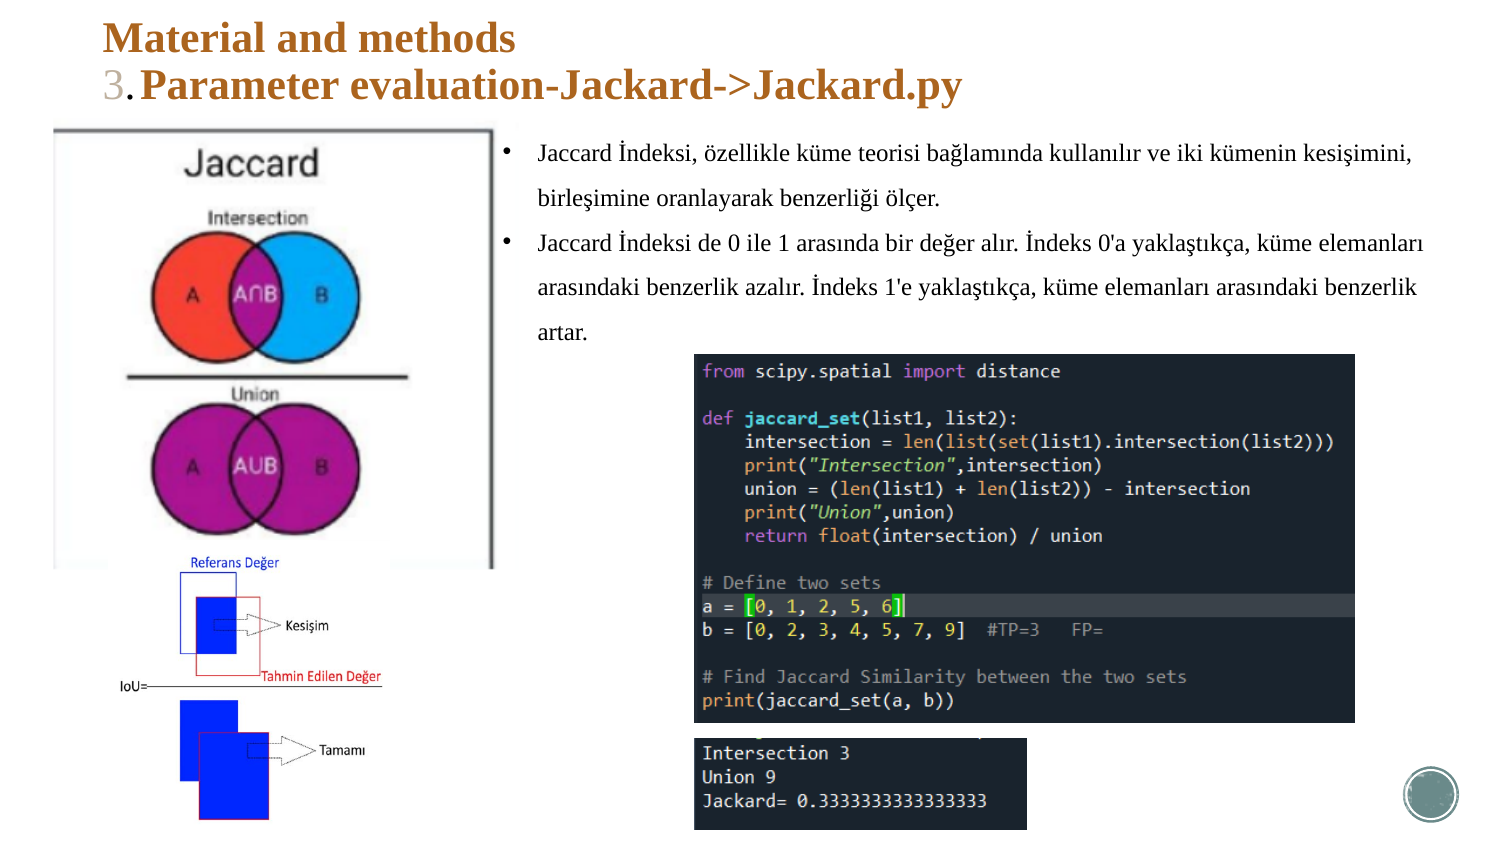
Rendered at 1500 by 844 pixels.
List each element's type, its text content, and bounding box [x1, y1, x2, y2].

picture [694, 738, 1027, 830]
text_box Jaccard İndeksi, özellikle küme teorisi bağlamında kullanılır ve iki kümenin kesişimini, birleşimine oranlayarak benzerliği ölçer. Jaccard İndeksi de 0 ile 1 arasında bir değer alır. İndeks 0'a yaklaştıkça, küme elemanları arasındaki benzerlik azalır. İndeks 1'e yaklaştıkça, küme elemanları arasındaki benzerlik artar. [519, 113, 1445, 354]
picture [694, 354, 1355, 723]
picture [44, 113, 519, 830]
title Material and methods 3. Parameter evaluation-Jackard->Jackard.py [87, 0, 1388, 115]
